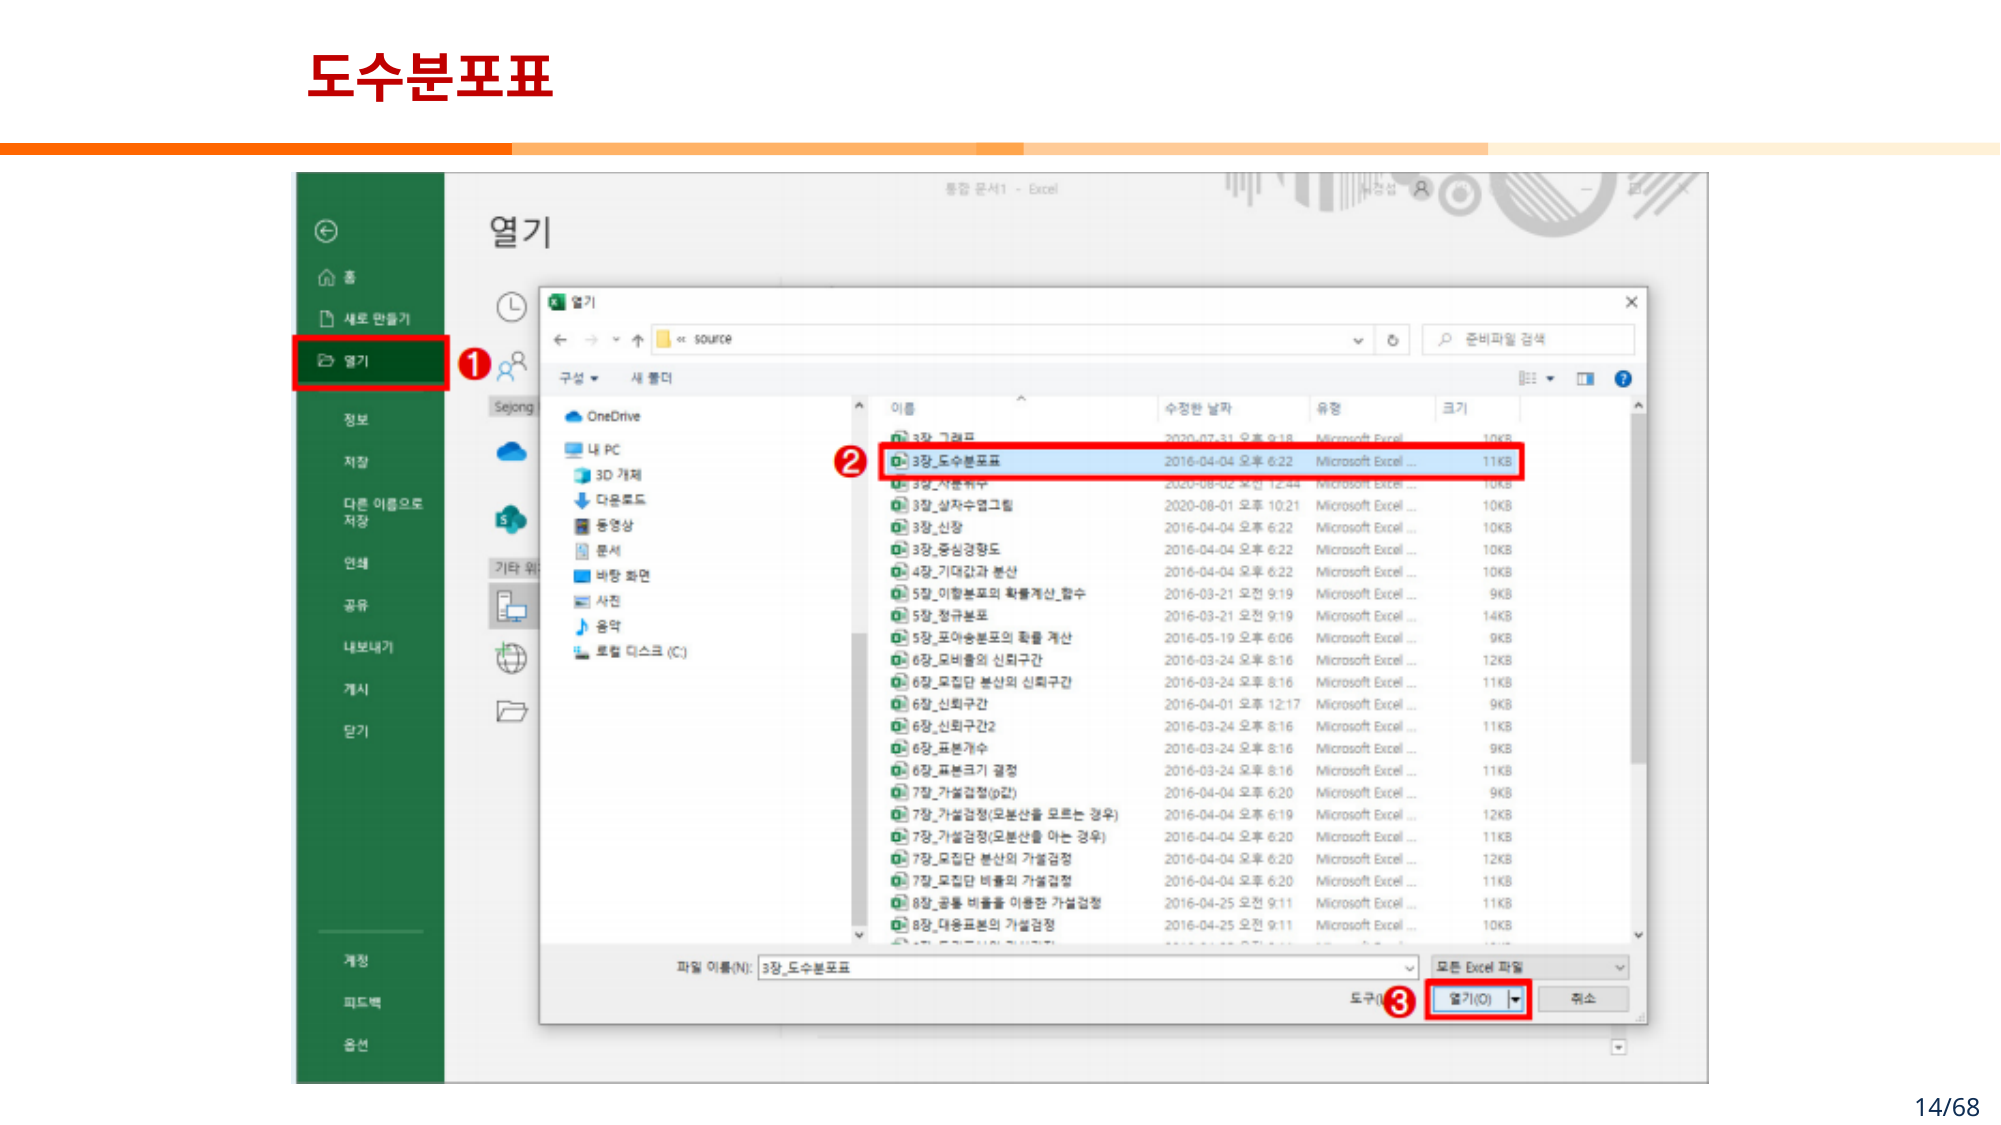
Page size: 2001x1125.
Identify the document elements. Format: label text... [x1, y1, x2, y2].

title 도수분포표 [291, 31, 1532, 122]
picture [290, 172, 1709, 1085]
